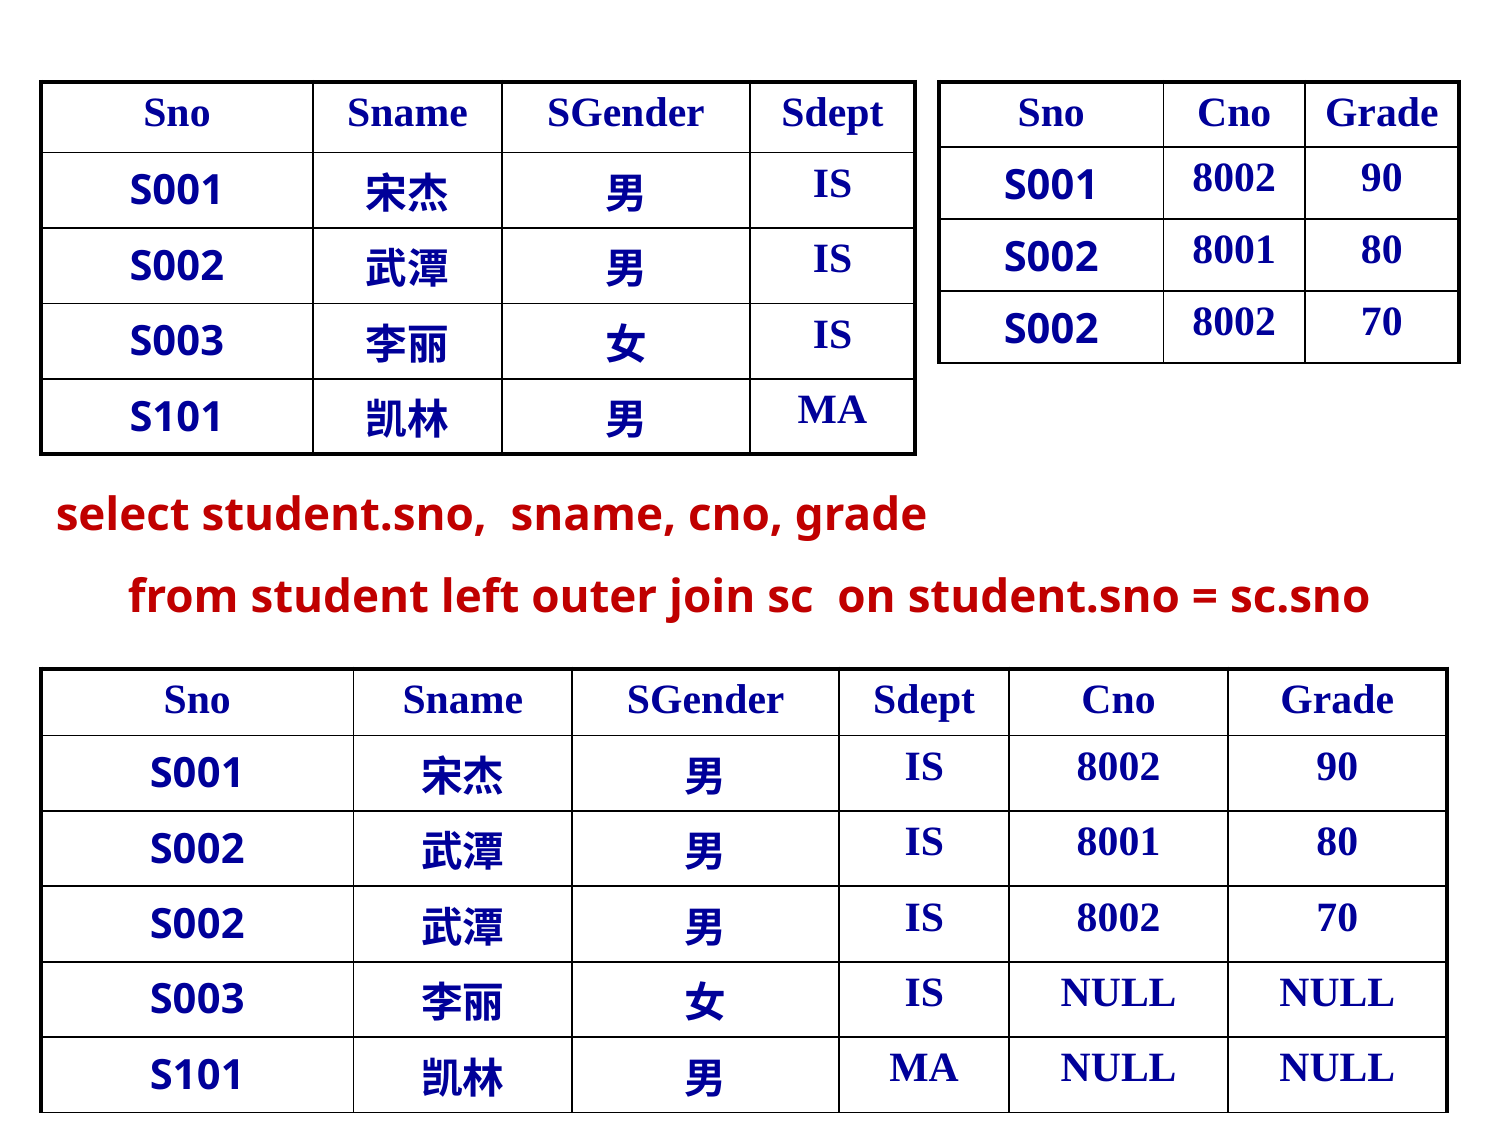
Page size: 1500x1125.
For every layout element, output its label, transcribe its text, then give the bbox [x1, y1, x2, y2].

table_cell 李丽 [354, 963, 571, 1036]
table_cell 70 [1229, 887, 1445, 961]
table_cell MA [751, 380, 913, 449]
table_cell IS [840, 963, 1008, 1036]
table_header Sdept [840, 671, 1008, 735]
table_cell MA [840, 1038, 1008, 1112]
table_cell 宋杰 [314, 153, 501, 227]
table_cell S003 [43, 304, 312, 378]
table_cell 男 [503, 380, 749, 449]
table_cell IS [751, 153, 913, 227]
table_cell S002 [941, 292, 1163, 362]
table_cell S003 [43, 963, 353, 1036]
table_header Grade [1306, 84, 1457, 146]
table_cell IS [751, 229, 913, 303]
table_cell 80 [1229, 812, 1445, 885]
table_cell S101 [43, 1038, 353, 1112]
table_cell 女 [573, 963, 838, 1036]
table_header Cno [1164, 84, 1304, 146]
text_box select student.sno, sname, cno, grade from student left outer join sc on student.sno = sc.sno [41, 449, 1483, 630]
table_cell S002 [43, 229, 312, 303]
table_cell S002 [43, 812, 353, 885]
table_header Cno [1010, 671, 1227, 735]
table_cell 男 [573, 887, 838, 961]
table_header Grade [1229, 671, 1445, 735]
table_header Sname [354, 671, 571, 735]
table_cell 8001 [1010, 812, 1227, 885]
table_cell IS [840, 812, 1008, 885]
table_cell IS [840, 736, 1008, 810]
table_cell NULL [1010, 1038, 1227, 1112]
table_cell 8002 [1010, 736, 1227, 810]
table_cell S002 [941, 220, 1163, 290]
table_cell 女 [503, 304, 749, 378]
table_cell S101 [43, 380, 312, 449]
table_cell 宋杰 [354, 736, 571, 810]
table_cell 80 [1306, 220, 1457, 290]
table_cell 男 [573, 736, 838, 810]
table_header Sname [314, 84, 501, 152]
table_cell NULL [1229, 1038, 1445, 1112]
table_cell 凯林 [314, 380, 501, 449]
table_cell NULL [1229, 963, 1445, 1036]
table_cell 8002 [1164, 148, 1304, 218]
table_cell S002 [43, 887, 353, 961]
table_cell 8002 [1164, 292, 1304, 362]
table_cell 武潭 [354, 887, 571, 961]
table_header Sdept [751, 84, 913, 152]
table_cell IS [751, 304, 913, 378]
table_cell 8001 [1164, 220, 1304, 290]
table_header Sno [43, 84, 312, 152]
table_cell S001 [941, 148, 1163, 218]
table_cell 武潭 [314, 229, 501, 303]
table_cell 武潭 [354, 812, 571, 885]
table_cell 8002 [1010, 887, 1227, 961]
table_cell NULL [1010, 963, 1227, 1036]
table_cell IS [840, 887, 1008, 961]
table_header SGender [573, 671, 838, 735]
table_cell 凯林 [354, 1038, 571, 1112]
table_header Sno [941, 84, 1163, 146]
table_cell 李丽 [314, 304, 501, 378]
table_header SGender [503, 84, 749, 152]
table_header Sno [43, 671, 353, 735]
table_cell 男 [573, 1038, 838, 1112]
table_cell 男 [503, 153, 749, 227]
table_cell 90 [1306, 148, 1457, 218]
table_cell 70 [1306, 292, 1457, 362]
table_cell 男 [503, 229, 749, 303]
table_cell 90 [1229, 736, 1445, 810]
table_cell 男 [573, 812, 838, 885]
table_cell S001 [43, 153, 312, 227]
table_cell S001 [43, 736, 353, 810]
